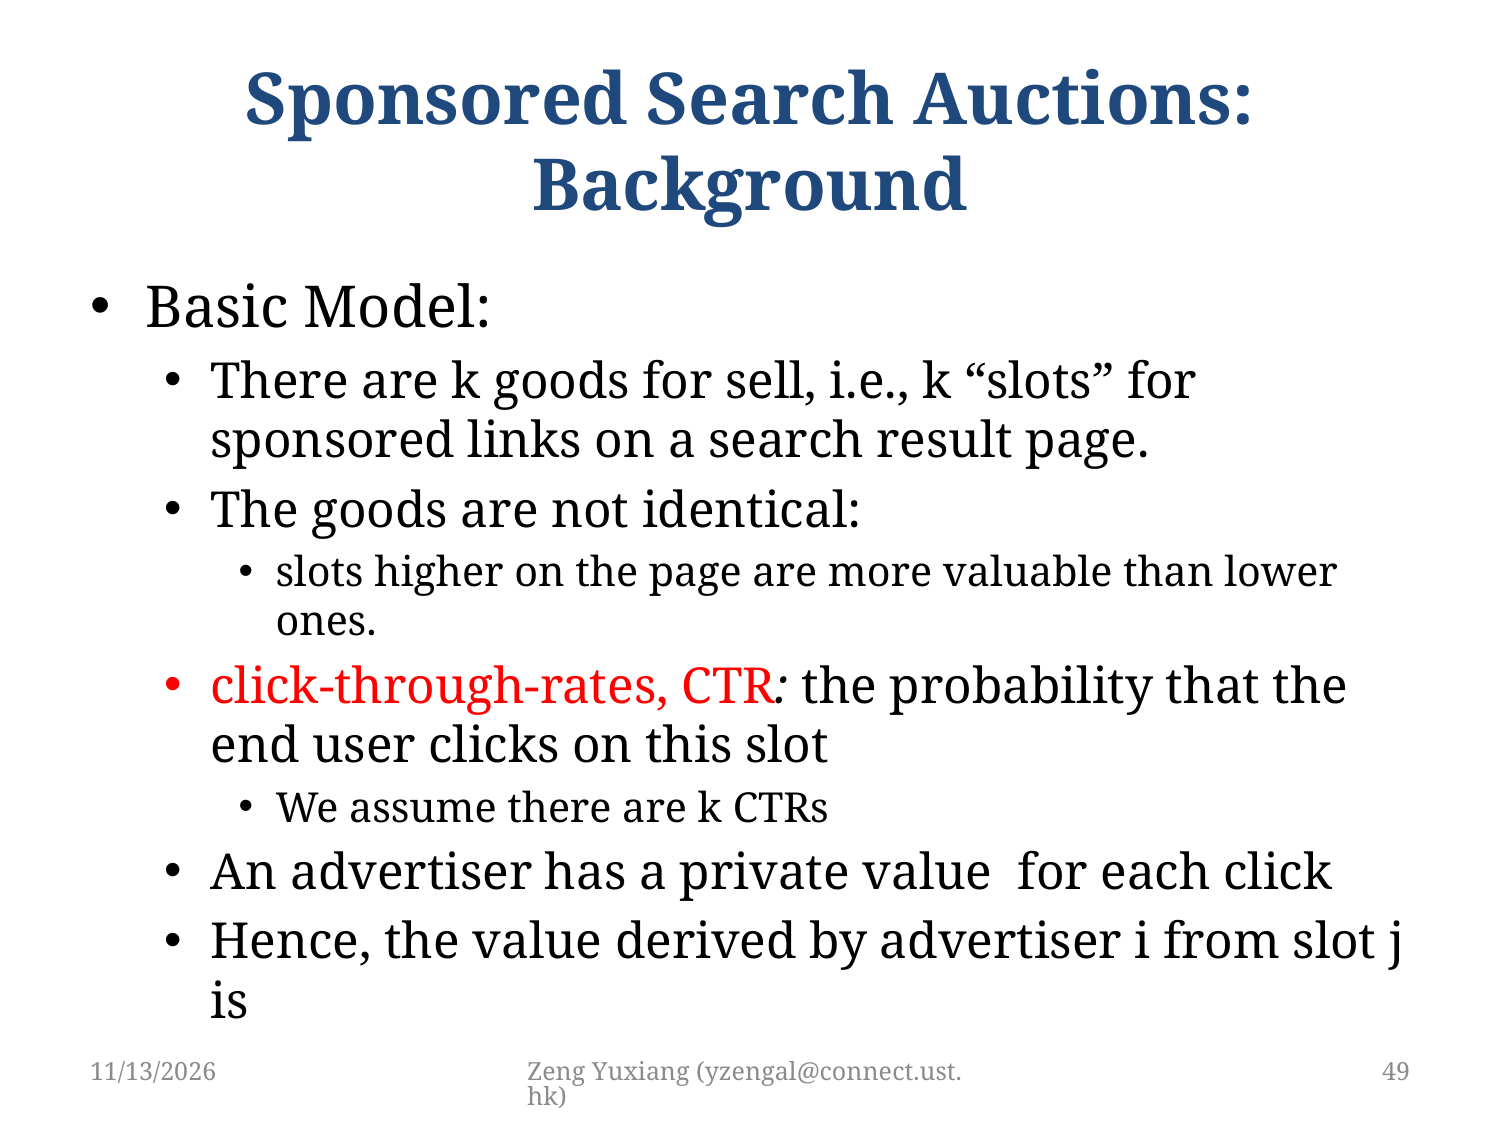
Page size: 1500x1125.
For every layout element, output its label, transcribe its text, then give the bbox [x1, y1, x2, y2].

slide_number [75, 1042, 425, 1103]
footer Zeng Yuxiang (yzengal@connect.ust.hk) [512, 1042, 988, 1103]
slide_number 49 [1074, 1042, 1425, 1103]
title Sponsored Search Auctions: Background [75, 45, 1425, 233]
